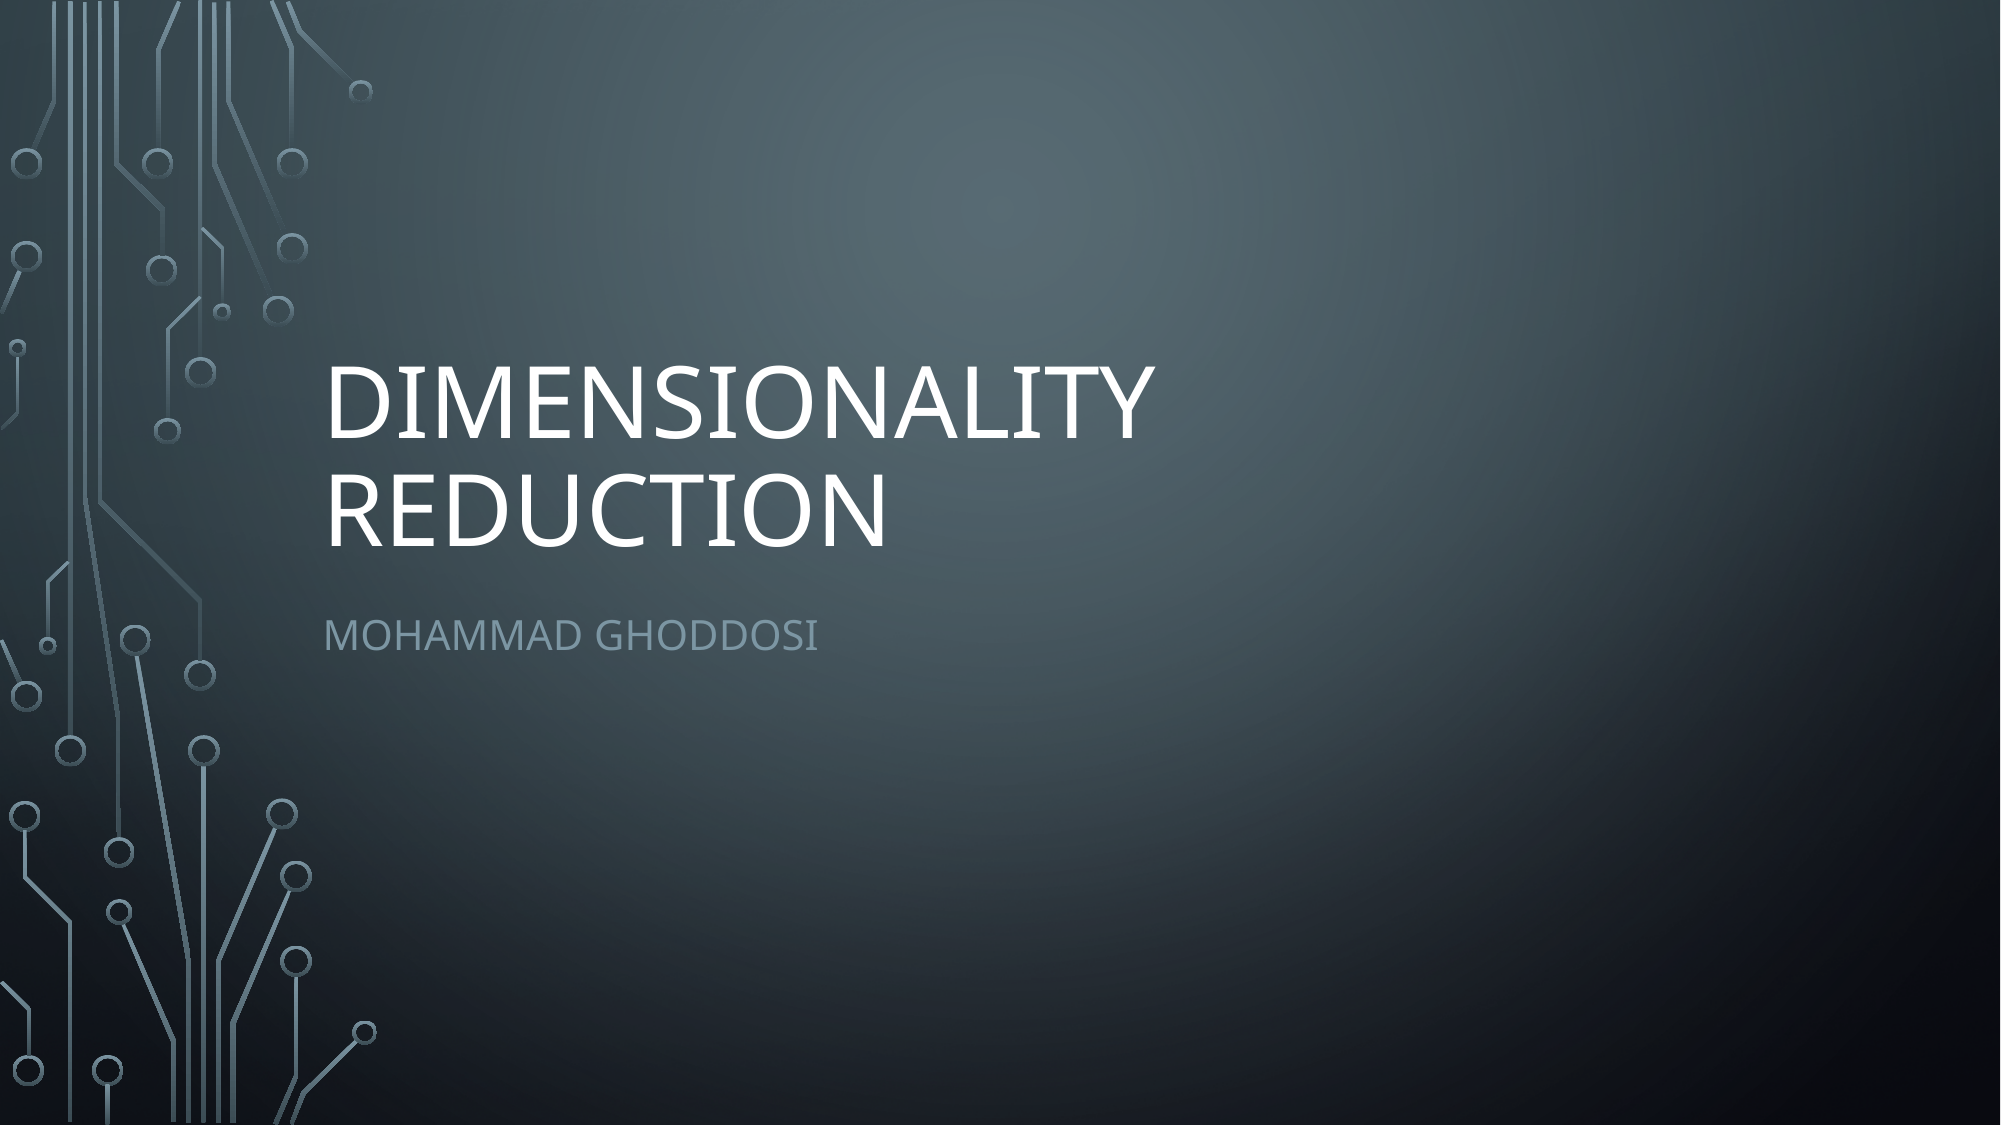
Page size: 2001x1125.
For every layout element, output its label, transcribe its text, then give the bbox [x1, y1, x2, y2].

title Dimensionality Reduction [307, 184, 1750, 576]
subtitle Mohammad Ghoddosi [307, 590, 1750, 863]
